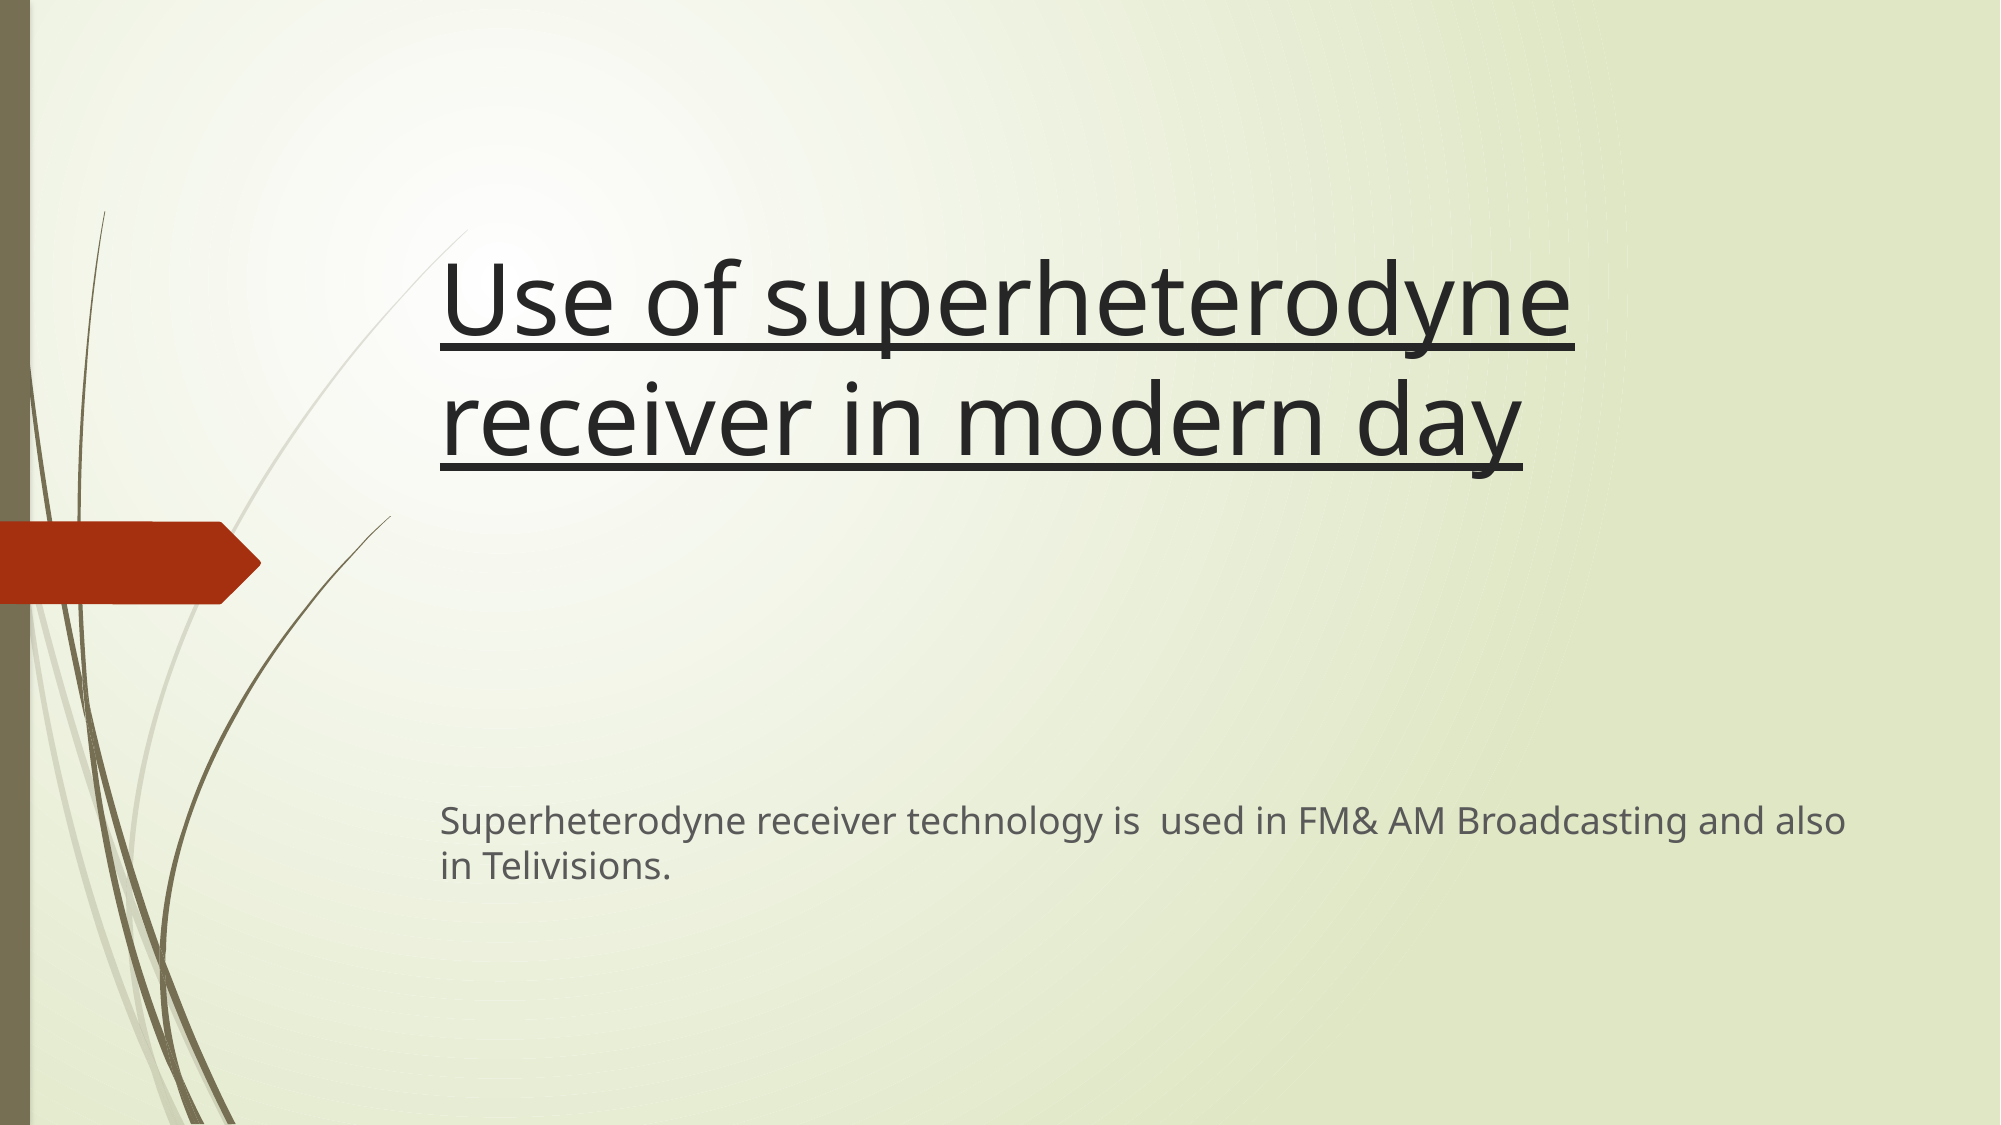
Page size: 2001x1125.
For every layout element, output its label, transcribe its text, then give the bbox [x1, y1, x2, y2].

list Superheterodyne receiver technology is used in FM& AM Broadcasting and also in Telivisions. [424, 714, 1888, 970]
title Use of superheterodyne receiver in modern day [424, 99, 1888, 612]
